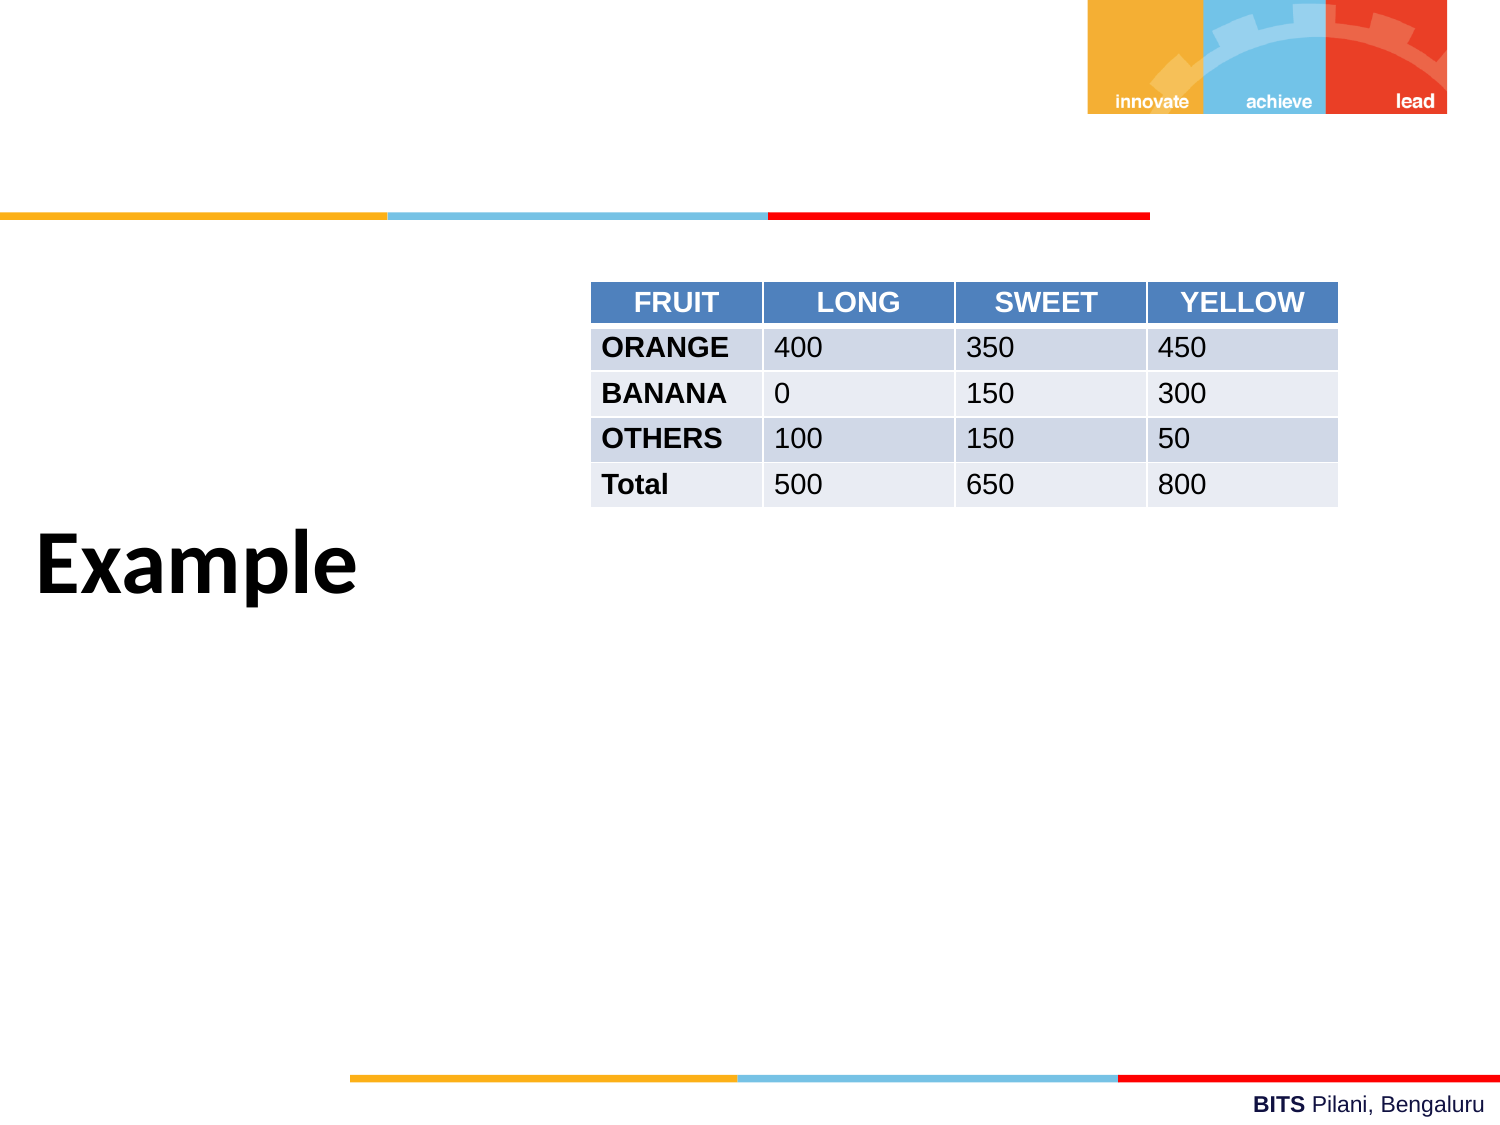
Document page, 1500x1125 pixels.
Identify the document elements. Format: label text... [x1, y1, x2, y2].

table_cell 150 [956, 372, 1146, 416]
picture [1087, 0, 1448, 114]
table_cell 100 [764, 418, 954, 462]
table_cell 450 [1148, 329, 1338, 370]
table_cell OTHERS [591, 418, 762, 462]
title Example [0, 282, 479, 832]
table_cell 150 [956, 418, 1146, 462]
table_header SWEET [956, 282, 1146, 323]
table_cell 50 [1148, 418, 1338, 462]
table_cell 350 [956, 329, 1146, 370]
table_header LONG [764, 282, 954, 323]
table_cell 300 [1148, 372, 1338, 416]
table_cell 800 [1148, 463, 1338, 507]
table_cell Total [591, 463, 762, 507]
table_header FRUIT [591, 282, 762, 323]
table_cell 0 [764, 372, 954, 416]
table_header YELLOW [1148, 282, 1338, 323]
table_cell 500 [764, 463, 954, 507]
table_cell 650 [956, 463, 1146, 507]
table_cell 400 [764, 329, 954, 370]
table_cell ORANGE [591, 329, 762, 370]
table_cell BANANA [591, 372, 762, 416]
